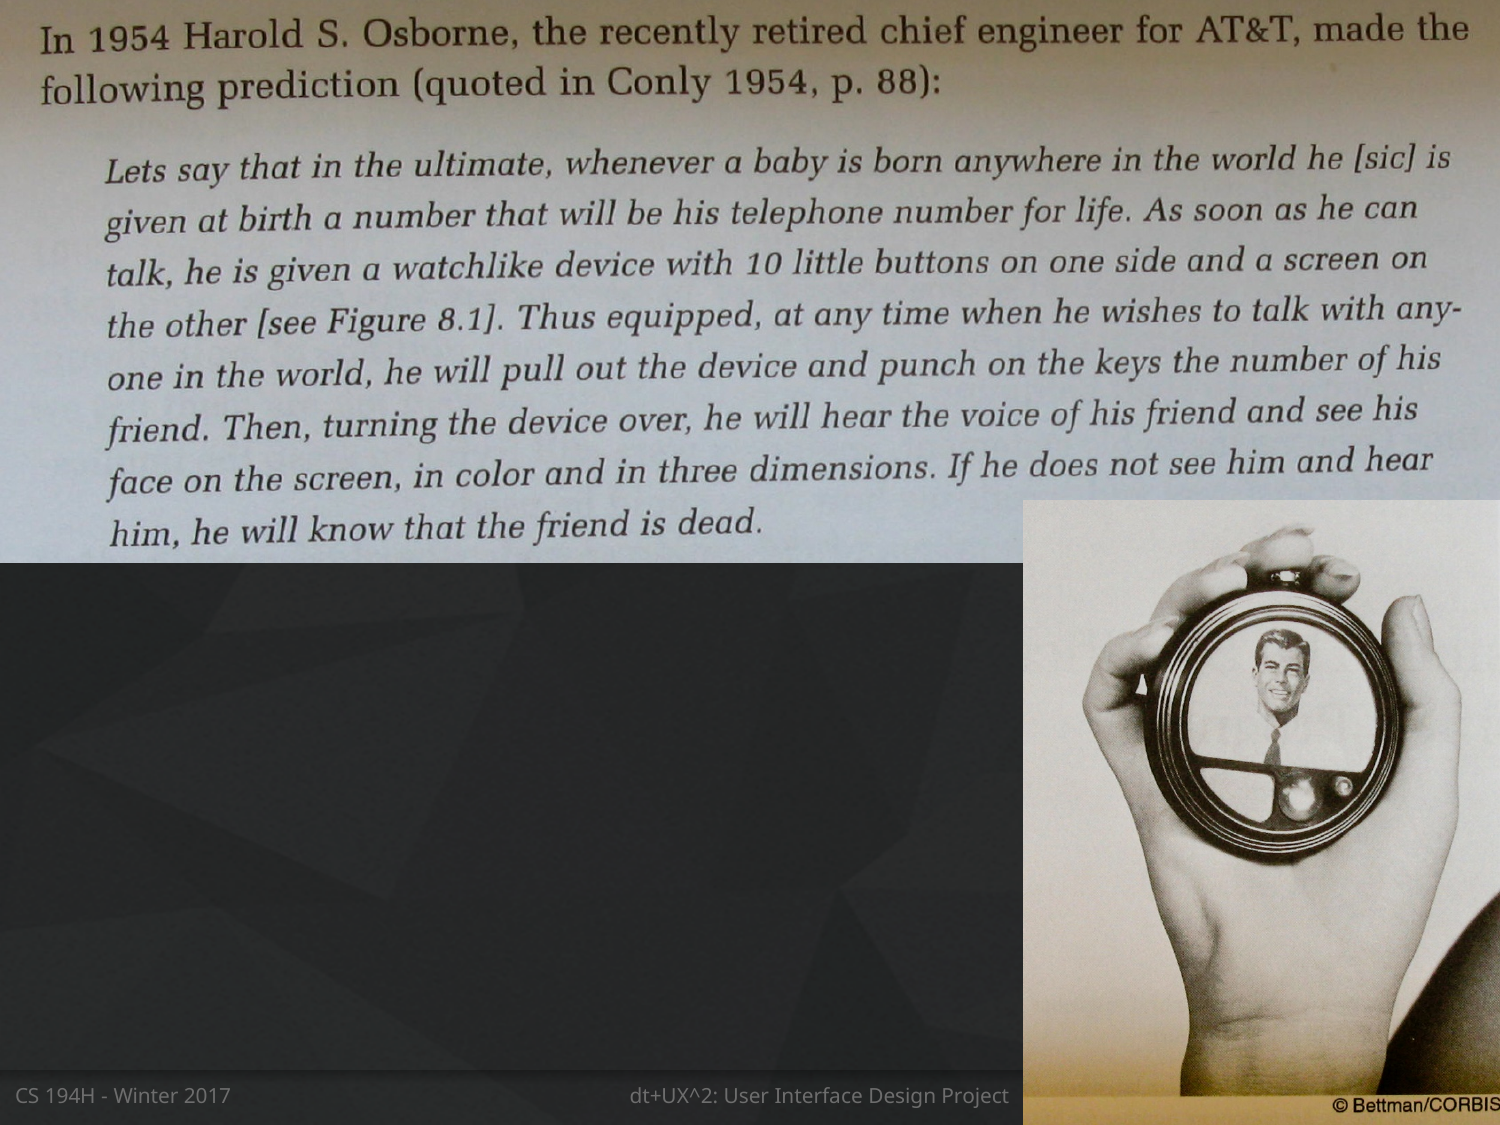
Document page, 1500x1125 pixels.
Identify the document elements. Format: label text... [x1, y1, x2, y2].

slide_number CS 194H - Winter 2017 [0, 1074, 312, 1125]
footer dt+UX^2: User Interface Design Project [312, 1074, 1017, 1125]
picture [0, 0, 1500, 1125]
